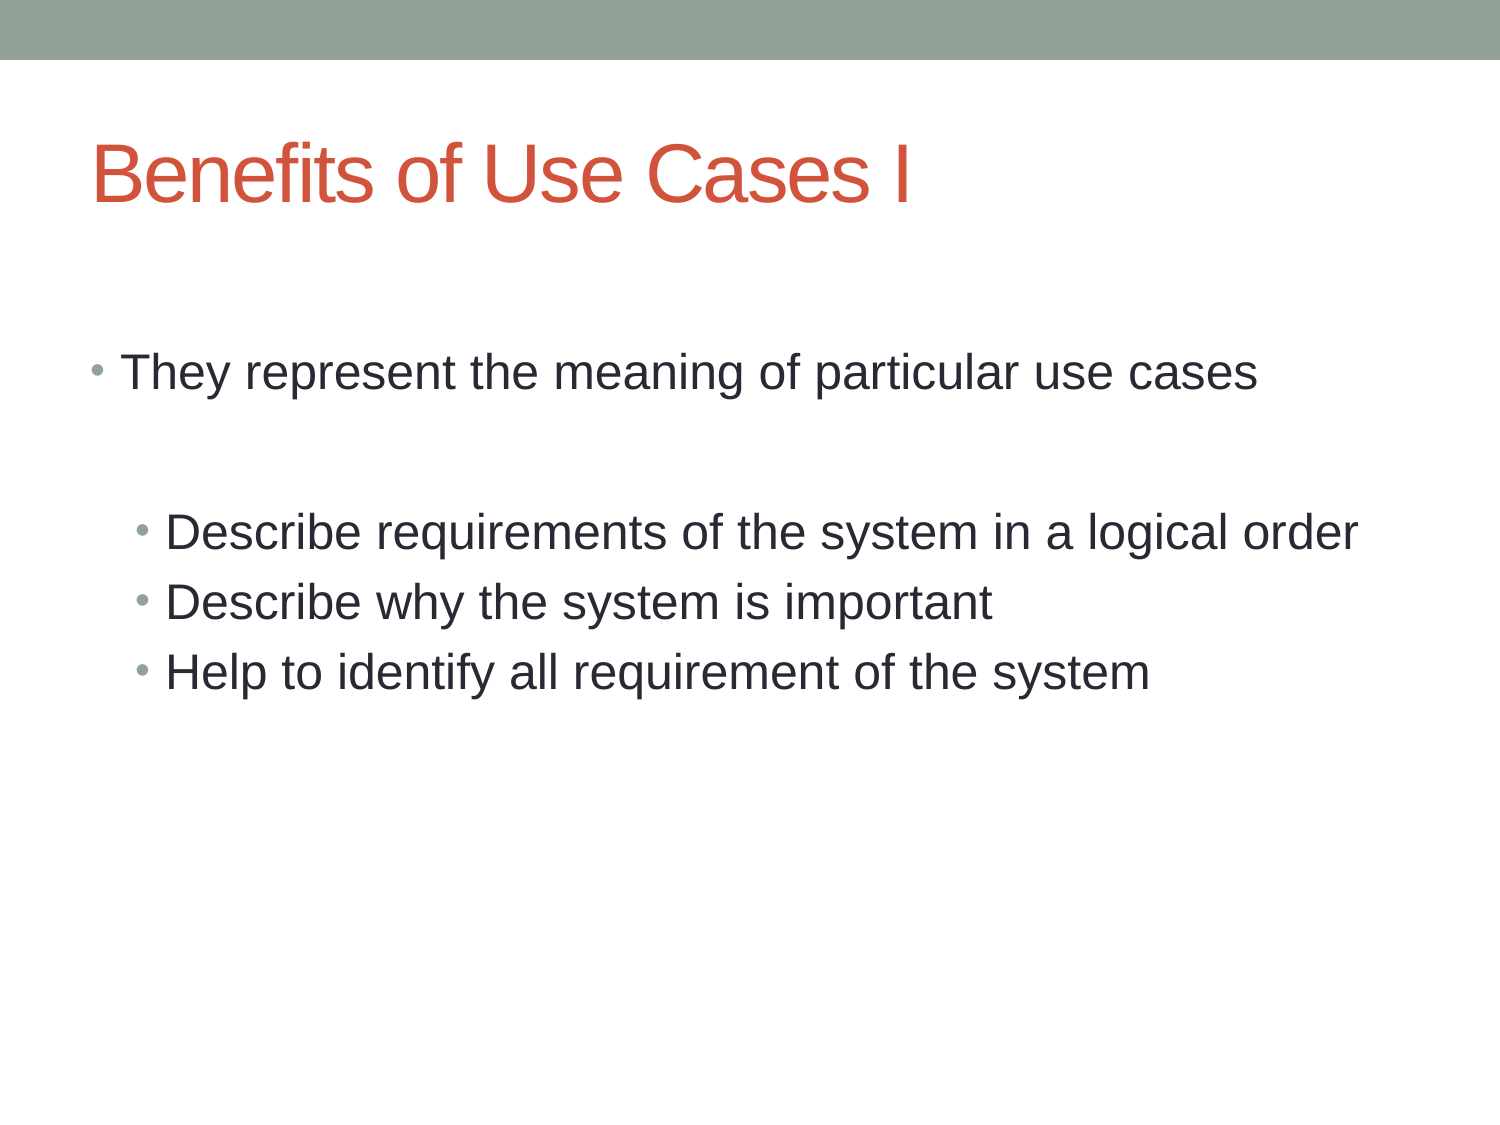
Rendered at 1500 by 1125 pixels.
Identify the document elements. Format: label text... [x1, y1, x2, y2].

title Benefits of Use Cases I [75, 87, 1425, 250]
list They represent the meaning of particular use cases Describe requirements of the system in a logical order Describe why the system is important Help to identify all requirement of the system [75, 262, 1425, 1063]
